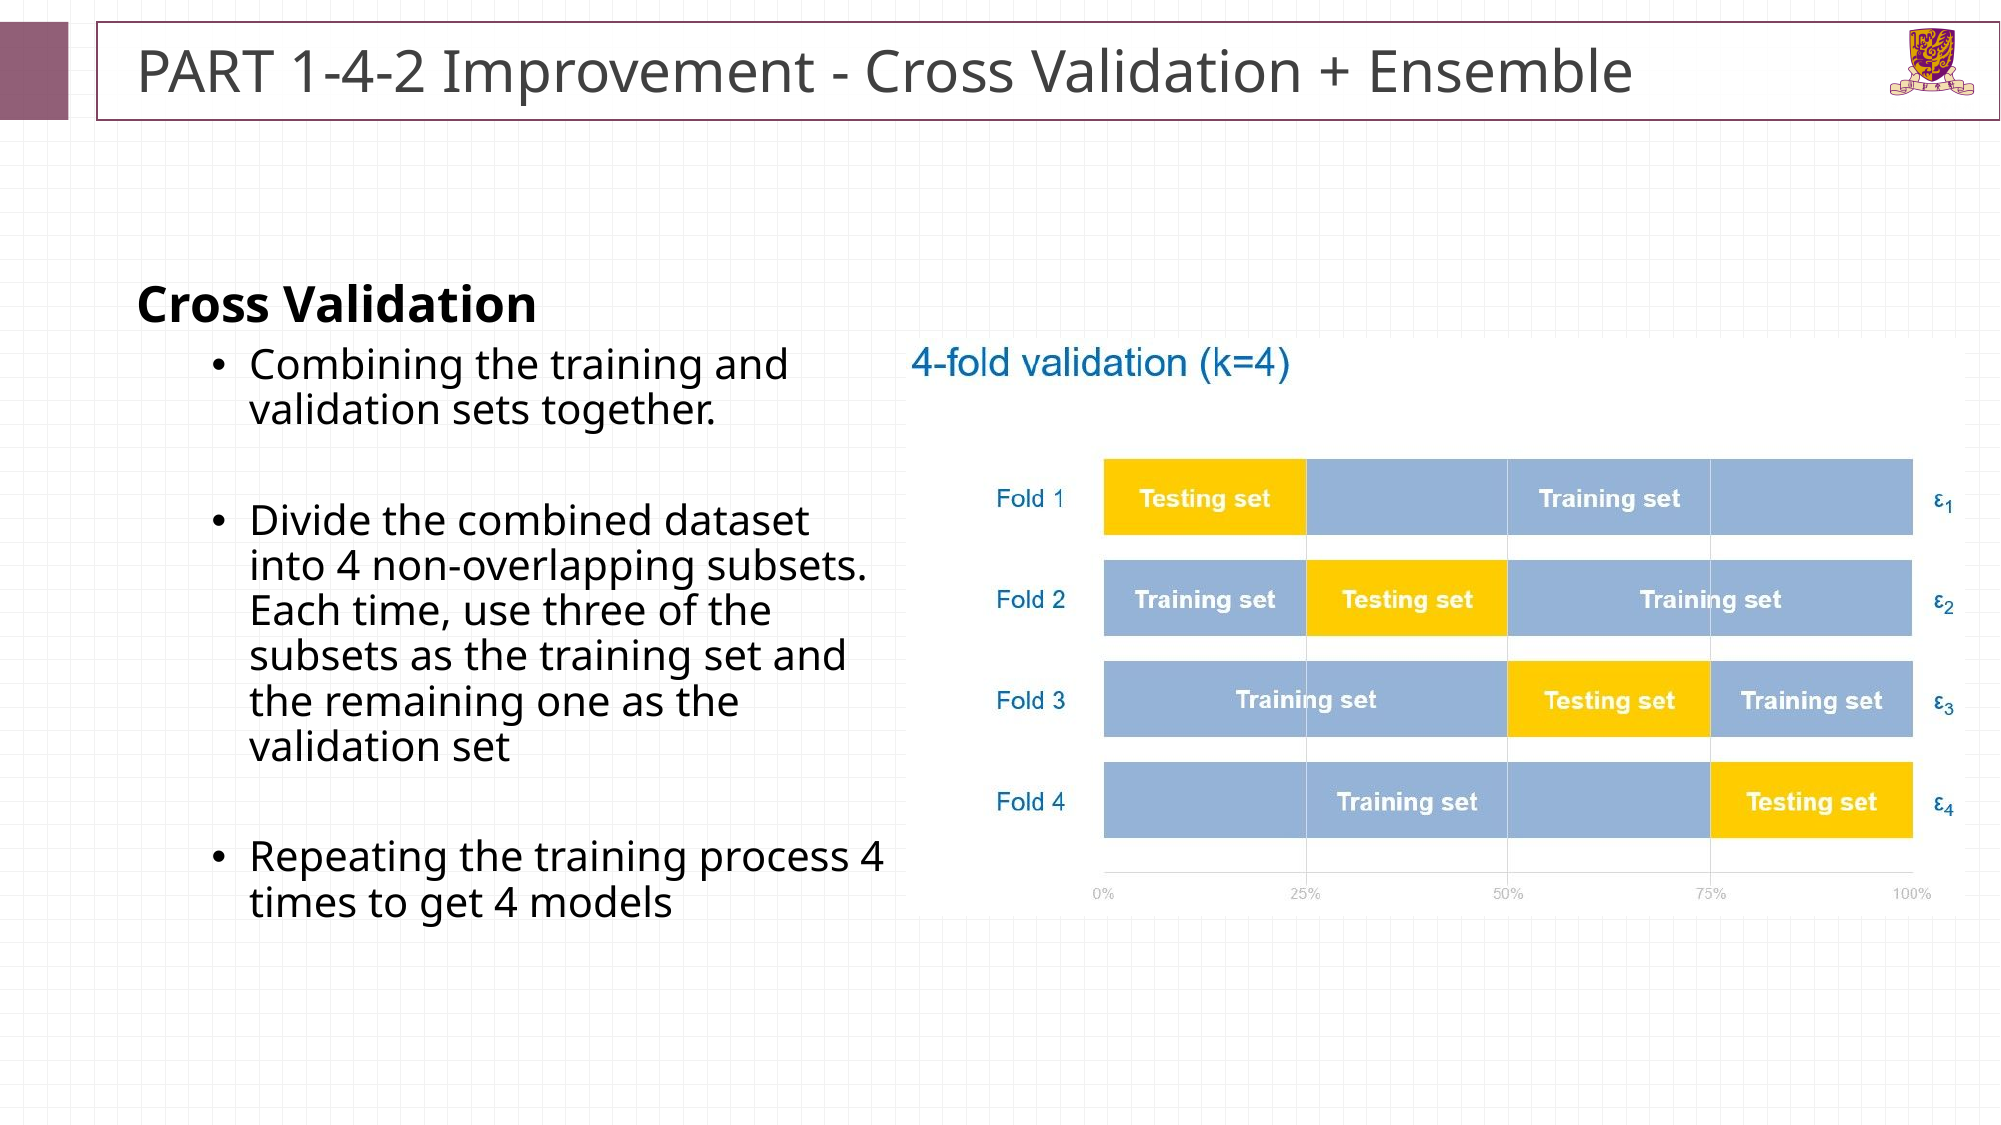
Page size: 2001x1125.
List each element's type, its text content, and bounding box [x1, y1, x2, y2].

text_box PART 1-4-2 Improvement - Cross Validation + Ensemble [121, 34, 1847, 122]
picture [906, 338, 1965, 916]
text_box Cross Validation Combining the training and validation sets together. Divide the combined dataset into 4 non-overlapping subsets. Each time, use three of the subsets as the training set and the remaining one as the validation set Repeating the training process 4 times to get 4 models [121, 271, 907, 1024]
picture [1864, 25, 2000, 122]
